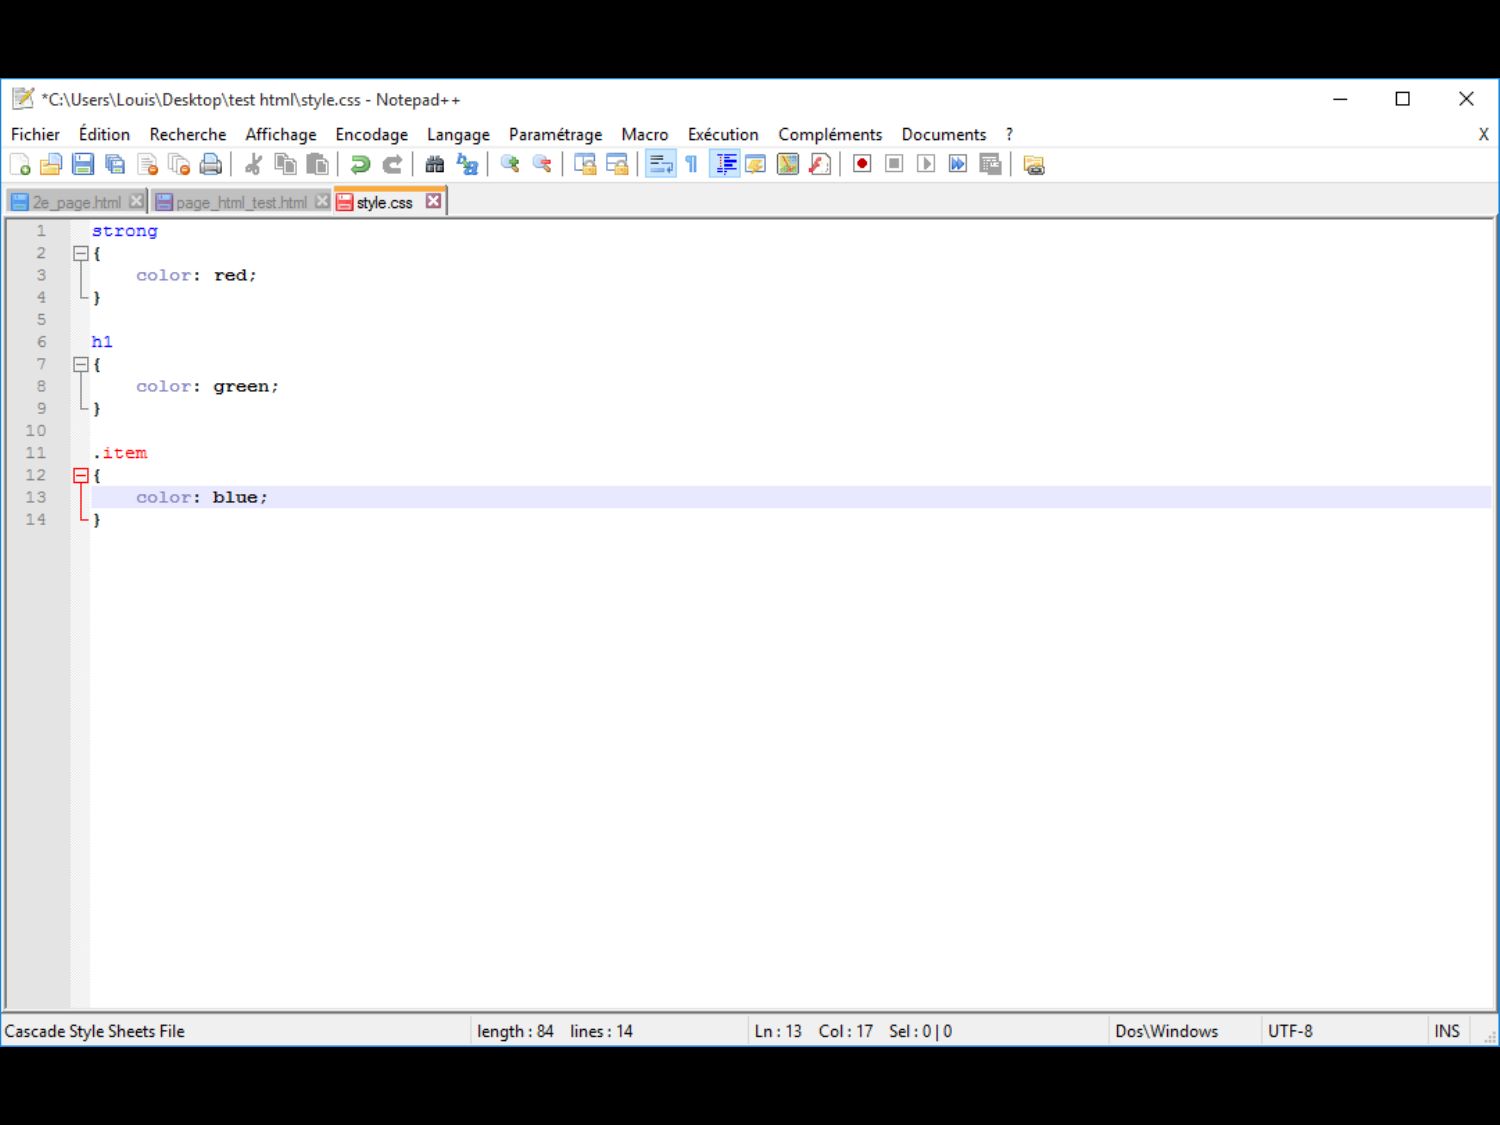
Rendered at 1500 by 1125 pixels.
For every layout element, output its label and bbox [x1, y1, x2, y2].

picture [0, 77, 1500, 1047]
